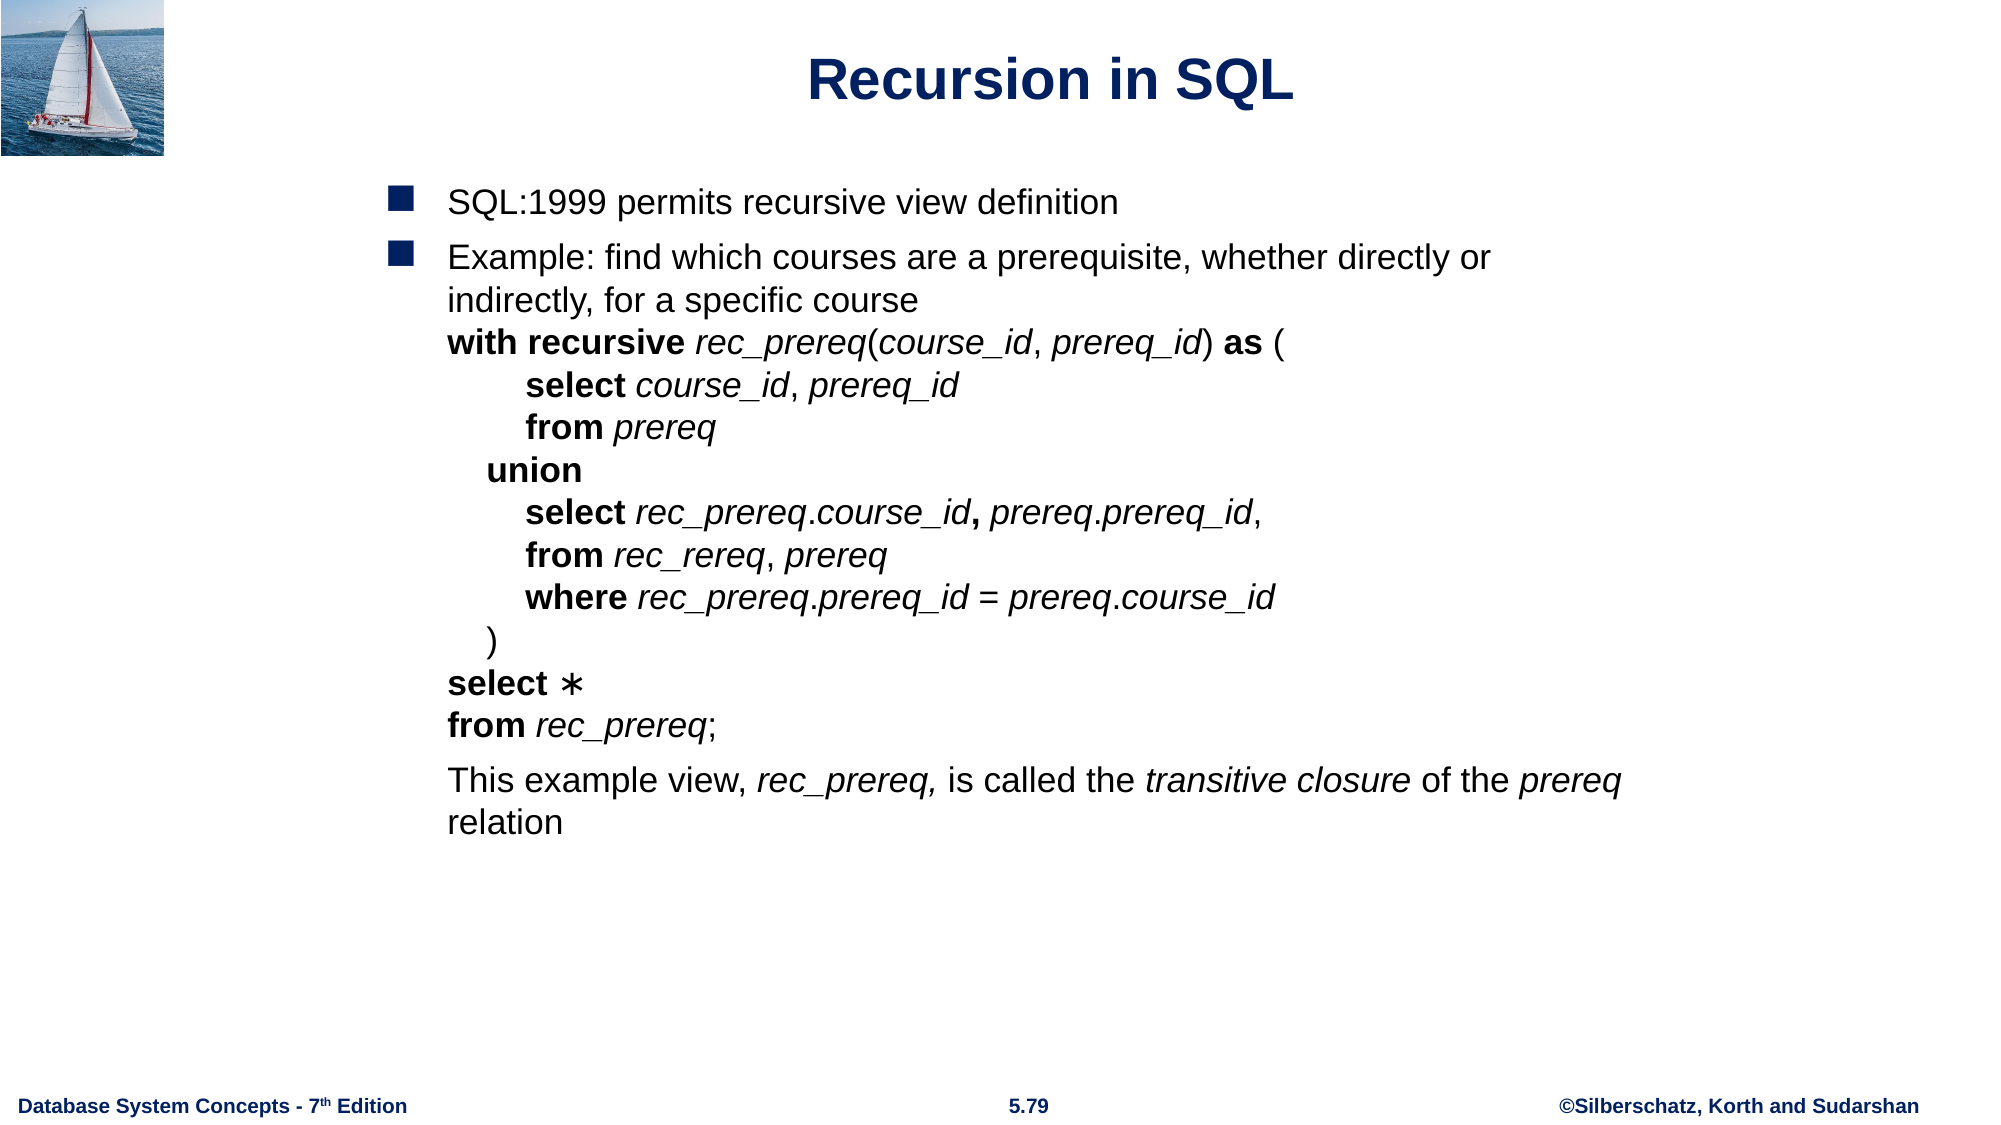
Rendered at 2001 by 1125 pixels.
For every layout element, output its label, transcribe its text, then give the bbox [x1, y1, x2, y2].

title Recursion in SQL [167, 18, 1935, 120]
list SQL:1999 permits recursive view definition Example: find which courses are a prerequisite, whether directly or indirectly, for a specific course with recursive rec_prereq(course_id, prereq_id) as ( select course_id, prereq_id from prereq union select rec_prereq.course_id, prereq.prereq_id, from rec_rereq, prereq where rec_prereq.prereq_id = prereq.course_id ) select ∗ from rec_prereq; This example view, rec_prereq, is called the transitive closure of the prereq relation [376, 171, 1653, 977]
picture [1, 0, 164, 156]
